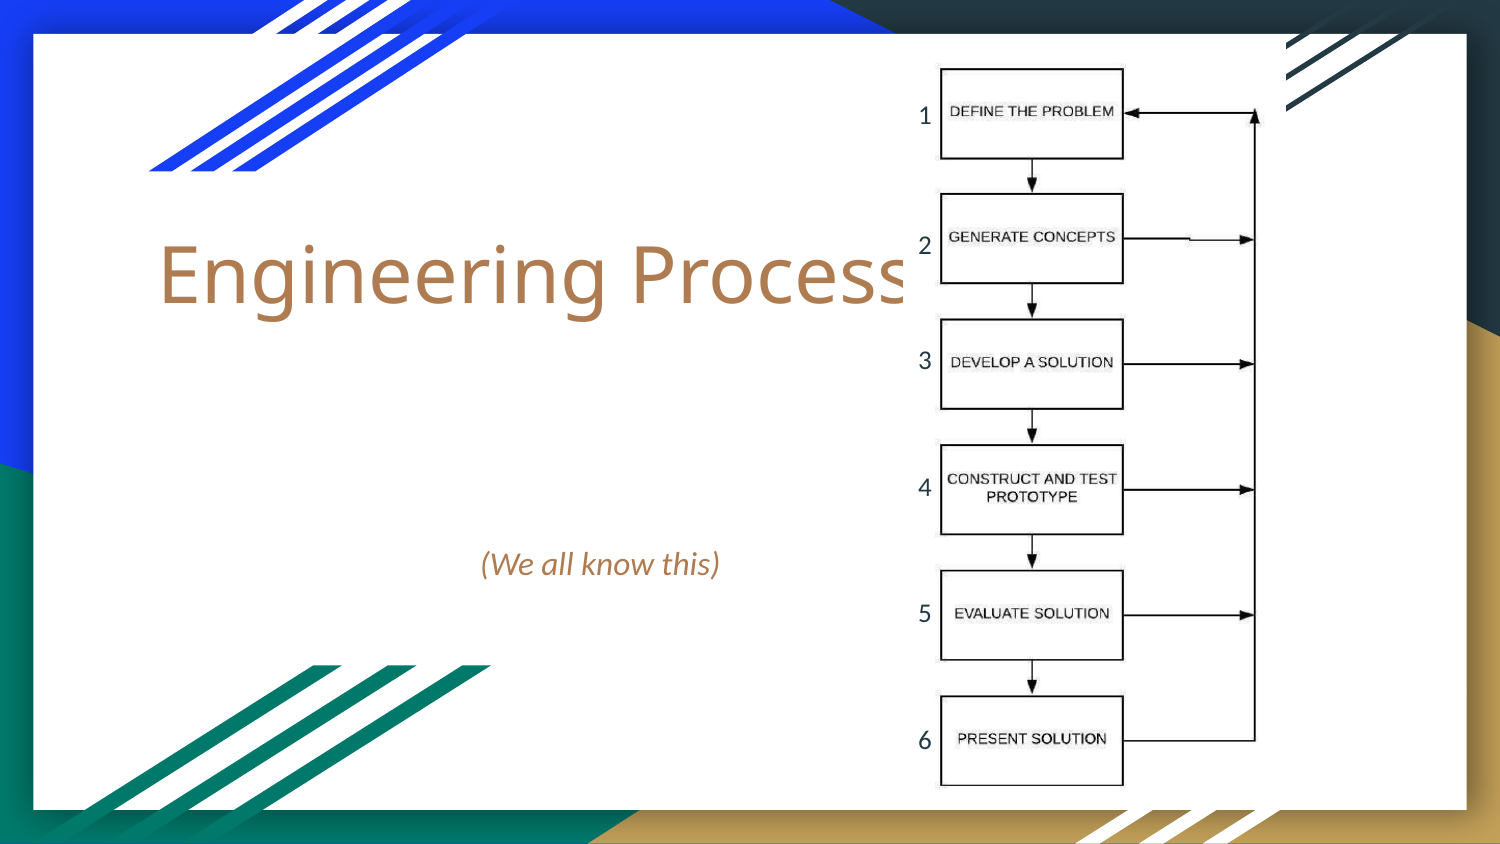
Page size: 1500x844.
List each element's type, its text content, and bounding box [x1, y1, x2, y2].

subtitle (We all know this) [160, 527, 897, 614]
title Engineering Process [97, 153, 897, 391]
text_box 4 [1290, 454, 1500, 517]
text_box 2 [1290, 212, 1500, 275]
text_box 5 [1290, 580, 1500, 644]
text_box 6 [1290, 707, 1500, 770]
text_box 1 [1290, 81, 1500, 145]
text_box 3 [1290, 327, 1500, 390]
picture [902, 39, 1286, 802]
